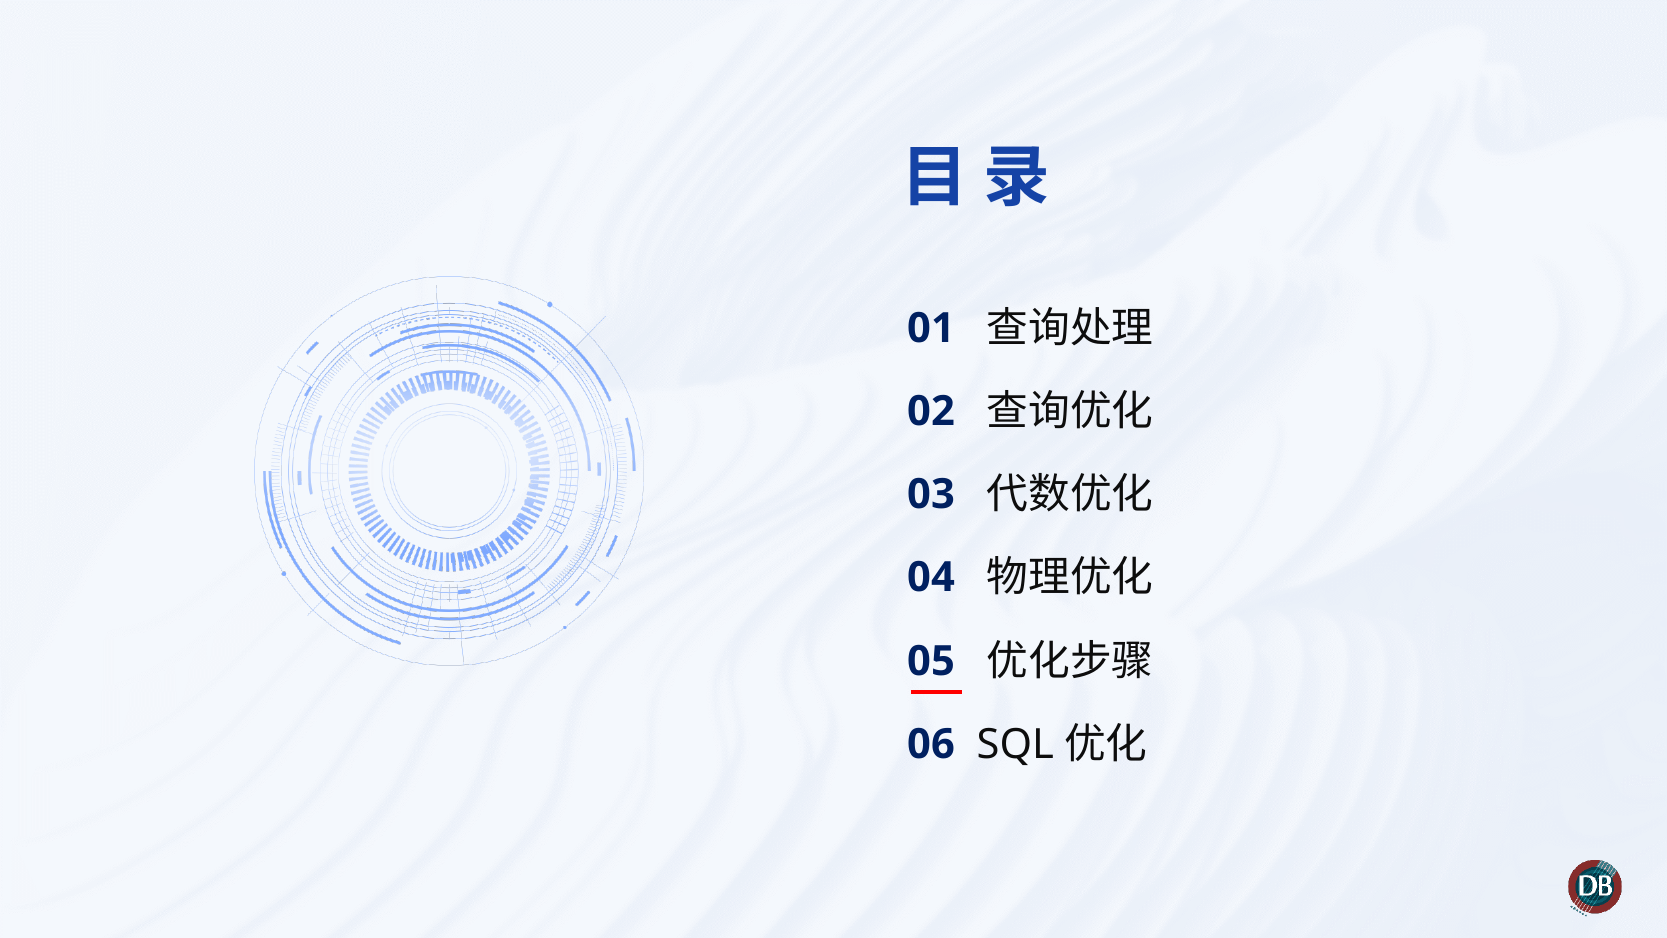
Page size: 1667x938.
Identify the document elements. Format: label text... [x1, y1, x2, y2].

picture [1564, 858, 1624, 918]
picture [254, 276, 644, 666]
text_box 01 查询处理 02 查询优化 03 代数优化 04 物理优化 05 优化步骤 06 SQL优化 [892, 267, 1507, 775]
